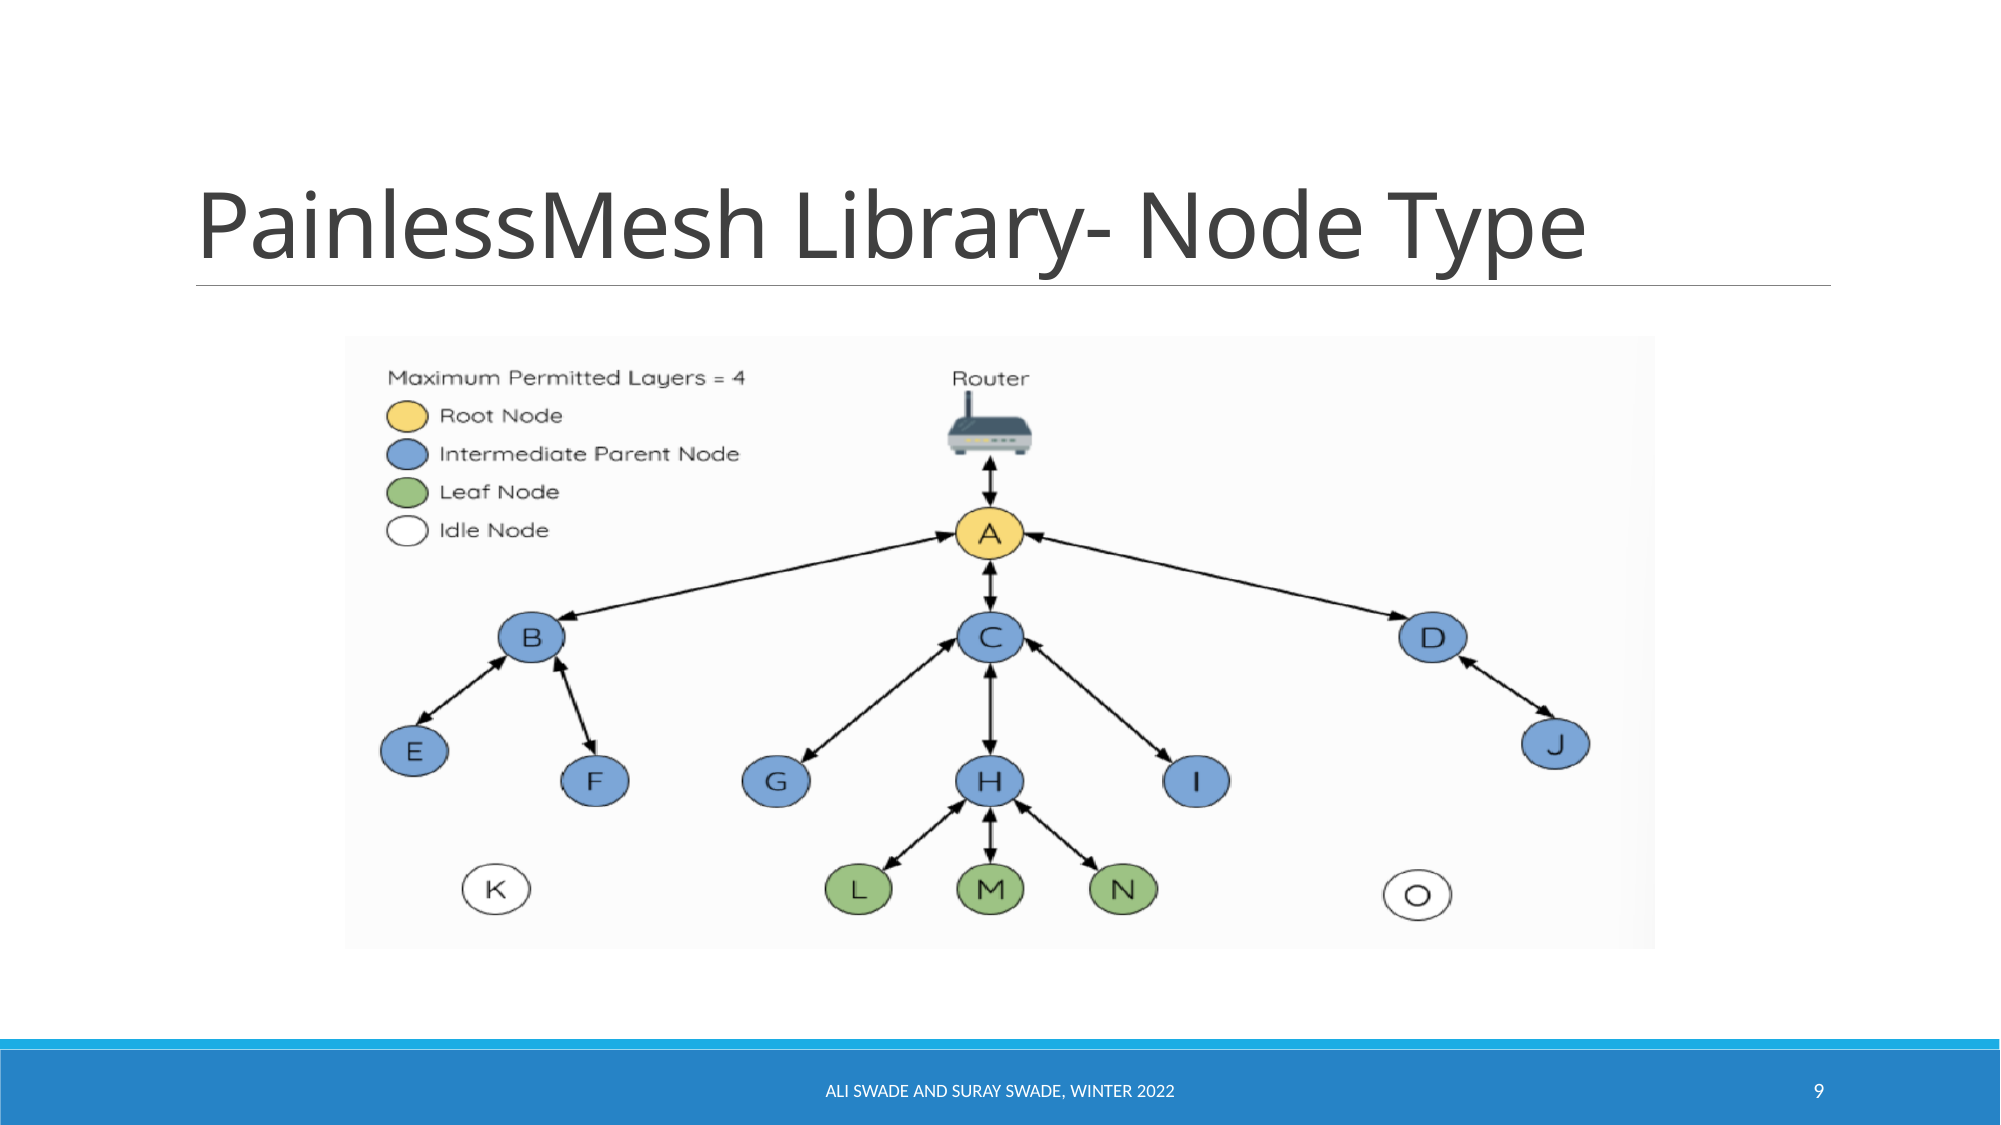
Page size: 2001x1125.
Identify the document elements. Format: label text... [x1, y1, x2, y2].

title PainlessMesh Library- Node Type [180, 47, 1830, 285]
picture [344, 336, 1656, 950]
slide_number 9 [1624, 1059, 1840, 1120]
footer Ali Swade and Suray Swade, Winter 2022 [604, 1059, 1396, 1120]
